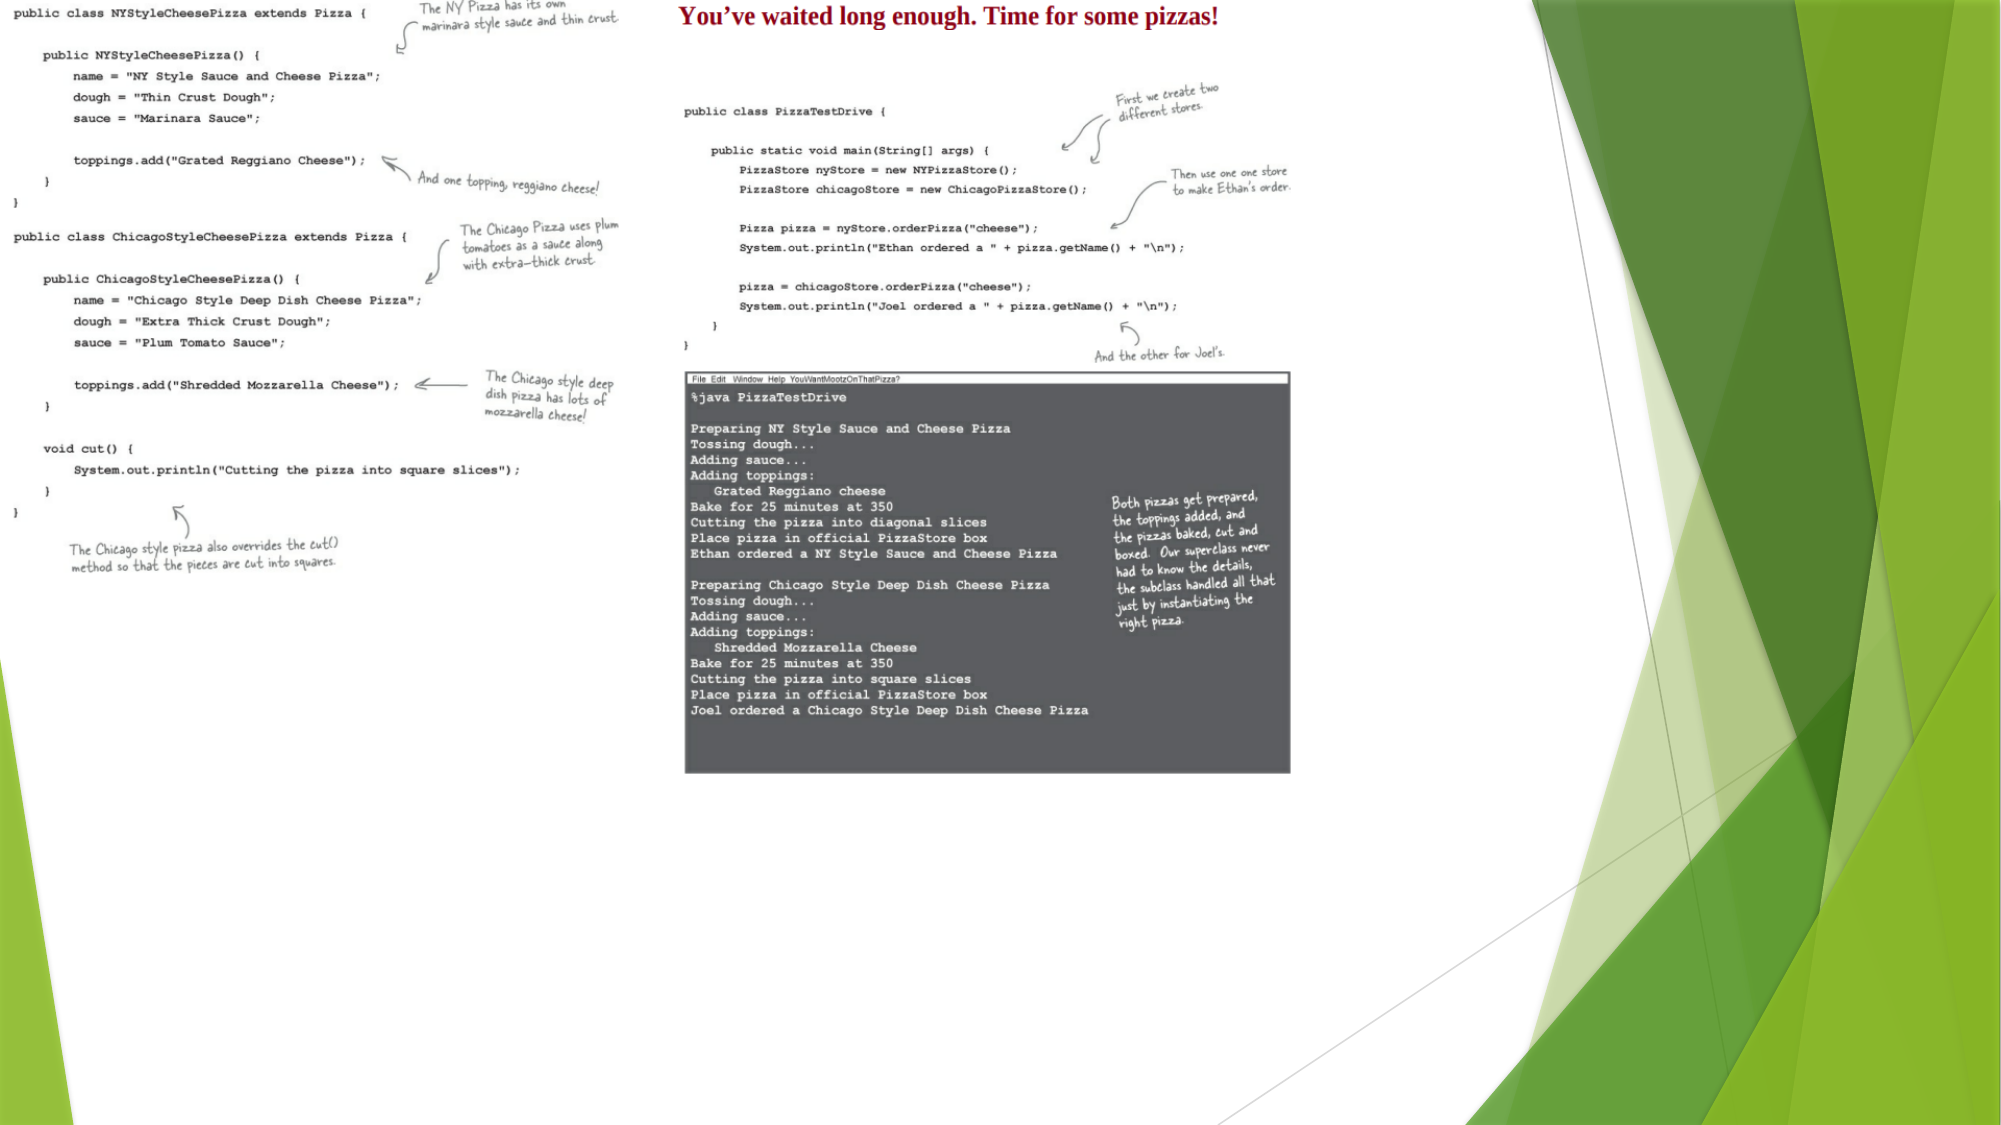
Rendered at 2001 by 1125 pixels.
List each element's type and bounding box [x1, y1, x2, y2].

picture [0, 0, 626, 576]
picture [675, 75, 1300, 782]
picture [675, 0, 1227, 30]
